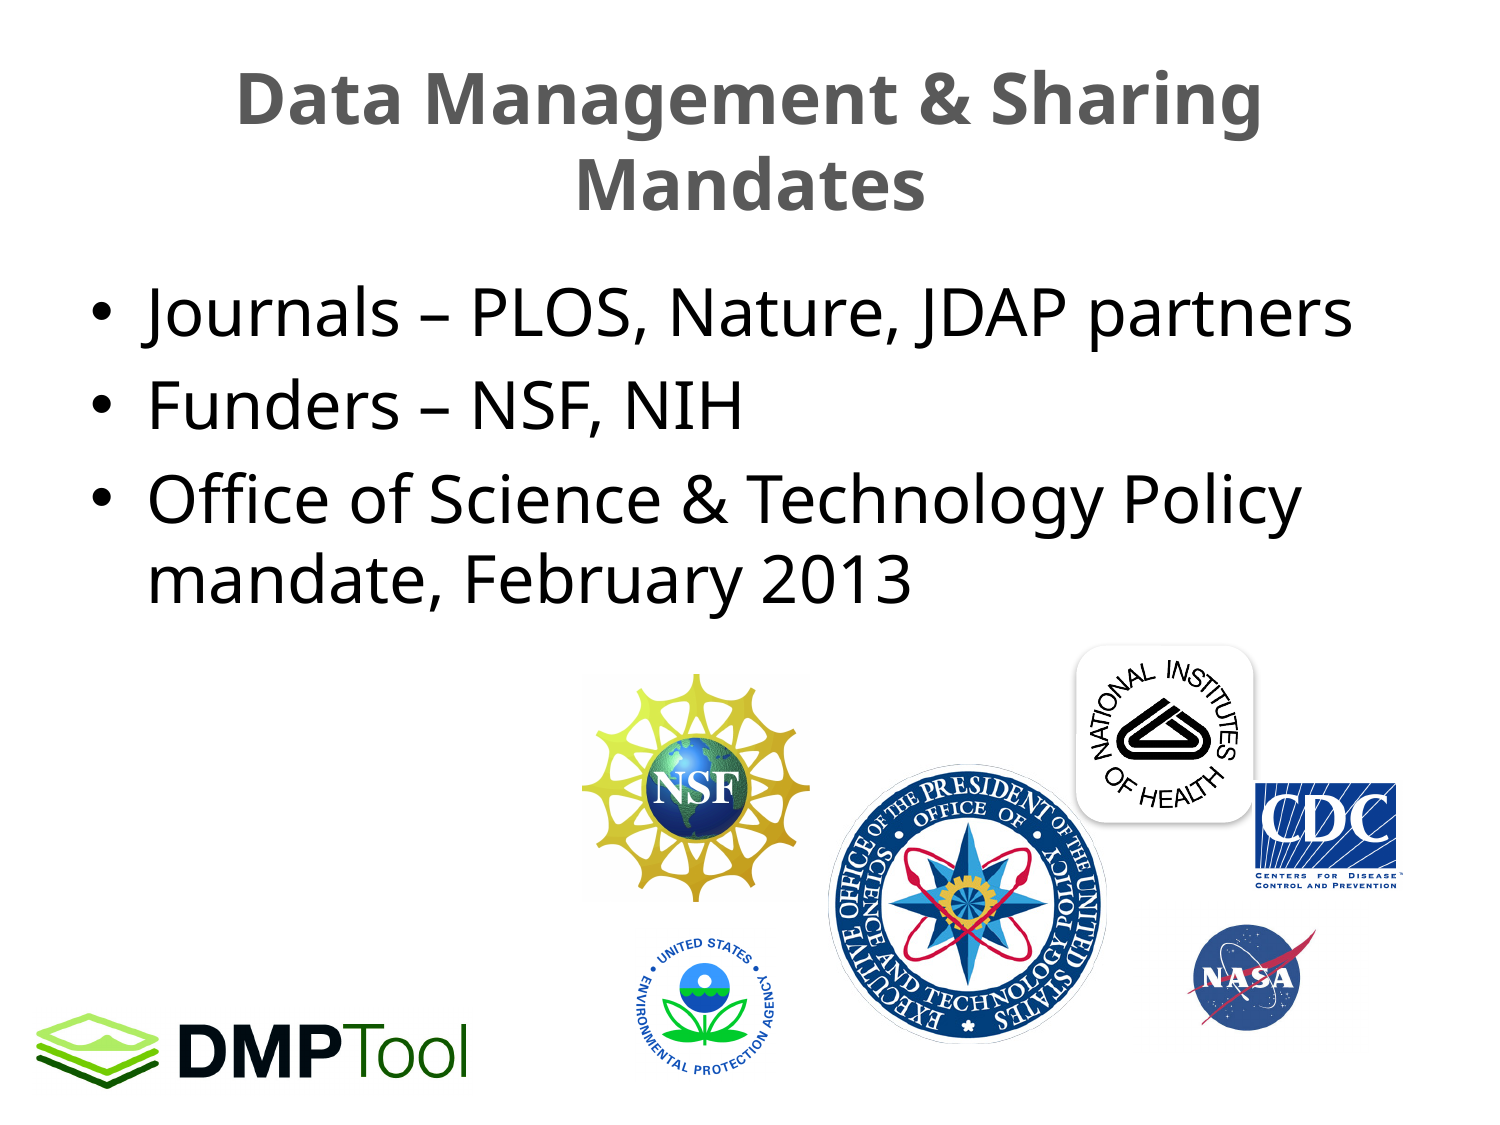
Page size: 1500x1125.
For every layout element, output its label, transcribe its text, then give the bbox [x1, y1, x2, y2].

title Data Management & Sharing Mandates [75, 45, 1425, 233]
picture [32, 1007, 473, 1096]
picture [635, 928, 776, 1082]
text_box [1076, 646, 1253, 823]
list Journals – PLOS, Nature, JDAP partners Funders – NSF, NIH Office of Science & Technology Policy mandate, February 2013 [75, 262, 1425, 1005]
picture [581, 674, 810, 902]
picture [1133, 901, 1369, 1053]
picture [827, 764, 1107, 1044]
picture [1252, 780, 1404, 891]
